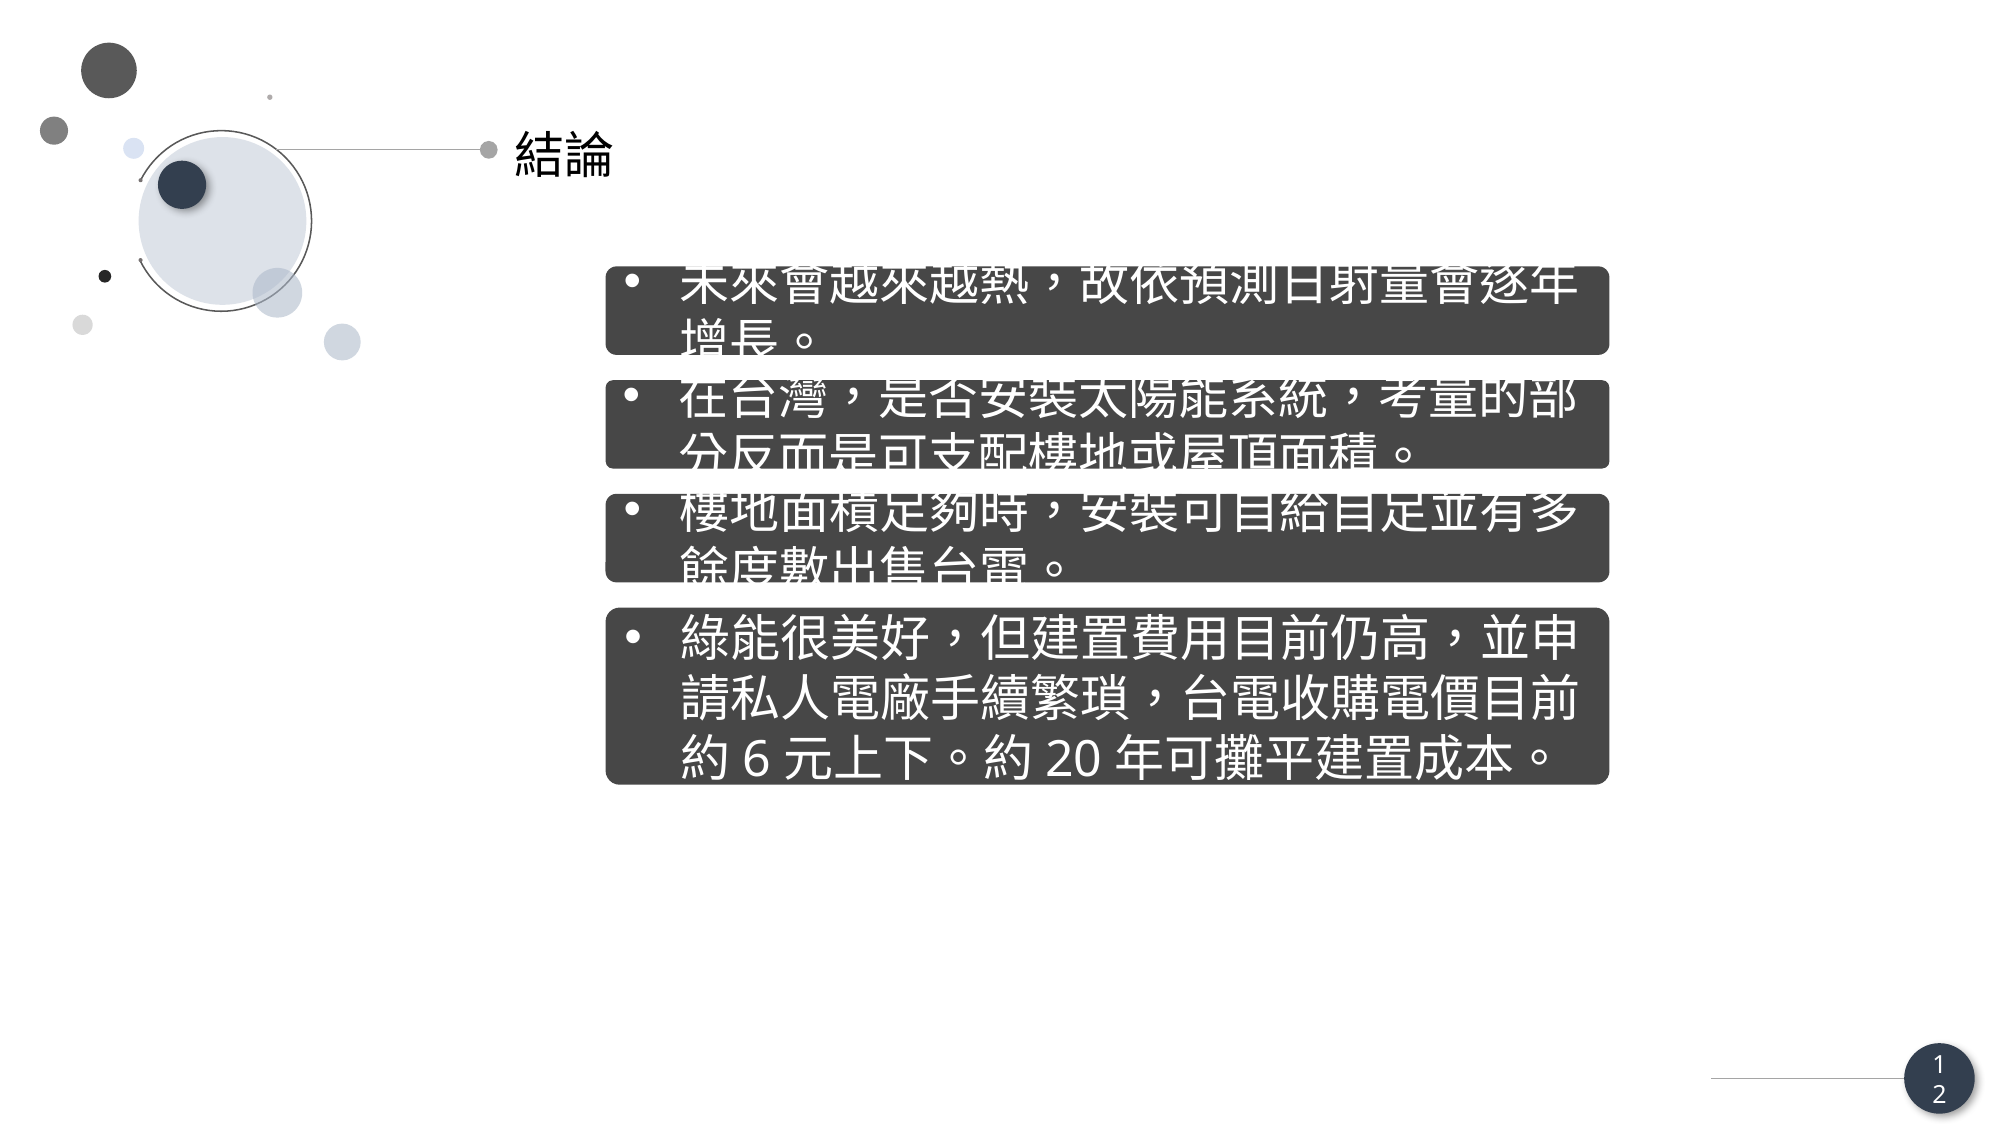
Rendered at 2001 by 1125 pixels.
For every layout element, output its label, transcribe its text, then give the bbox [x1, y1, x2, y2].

text_box 結論 [499, 116, 1500, 192]
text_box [39, 42, 498, 361]
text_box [605, 266, 1610, 785]
text_box 12 [1903, 1042, 1976, 1115]
